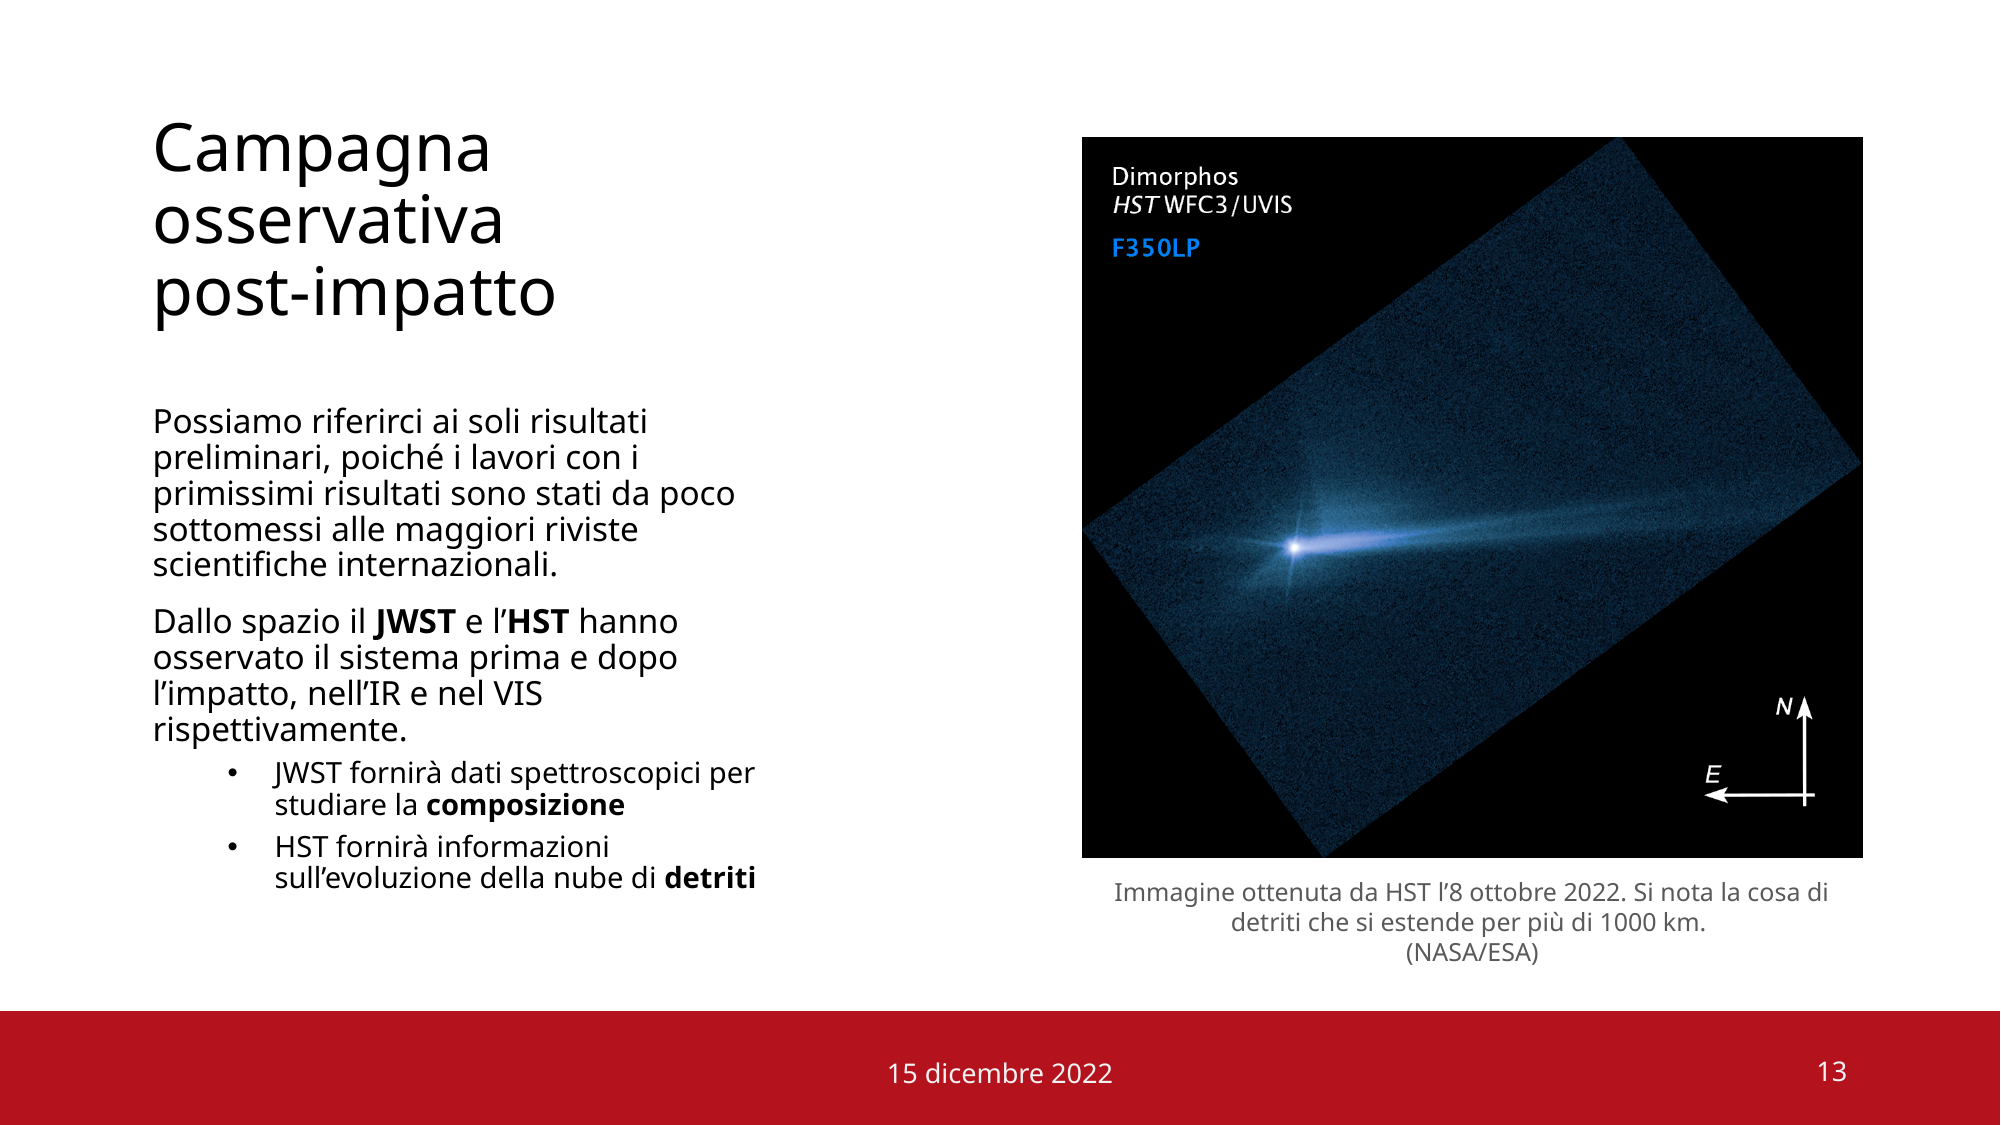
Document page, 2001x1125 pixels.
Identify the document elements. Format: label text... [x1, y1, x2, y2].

text_box [0, 1011, 2000, 1125]
slide_number 13 [1412, 1042, 1863, 1103]
title Campagna osservativa post-impatto [137, 75, 783, 337]
text_box Immagine ottenuta da HST l’8 ottobre 2022. Si nota la cosa di detriti che si estende per più di 1000 km. (NASA/ESA) [1082, 868, 1863, 974]
footer 15 dicembre 2022 [662, 1042, 1338, 1103]
list Possiamo riferirci ai soli risultati preliminari, poiché i lavori con i primissimi risultati sono stati da poco sottomessi alle maggiori riviste scientifiche internazionali. Dallo spazio il JWST e l’HST hanno osservato il sistema prima e dopo l’impatto, nell’IR e nel VIS rispettivamente. JWST fornirà dati spettroscopici per studiare la composizione HST fornirà informazioni sull’evoluzione della nube di detriti [137, 337, 783, 963]
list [1082, 137, 1863, 859]
